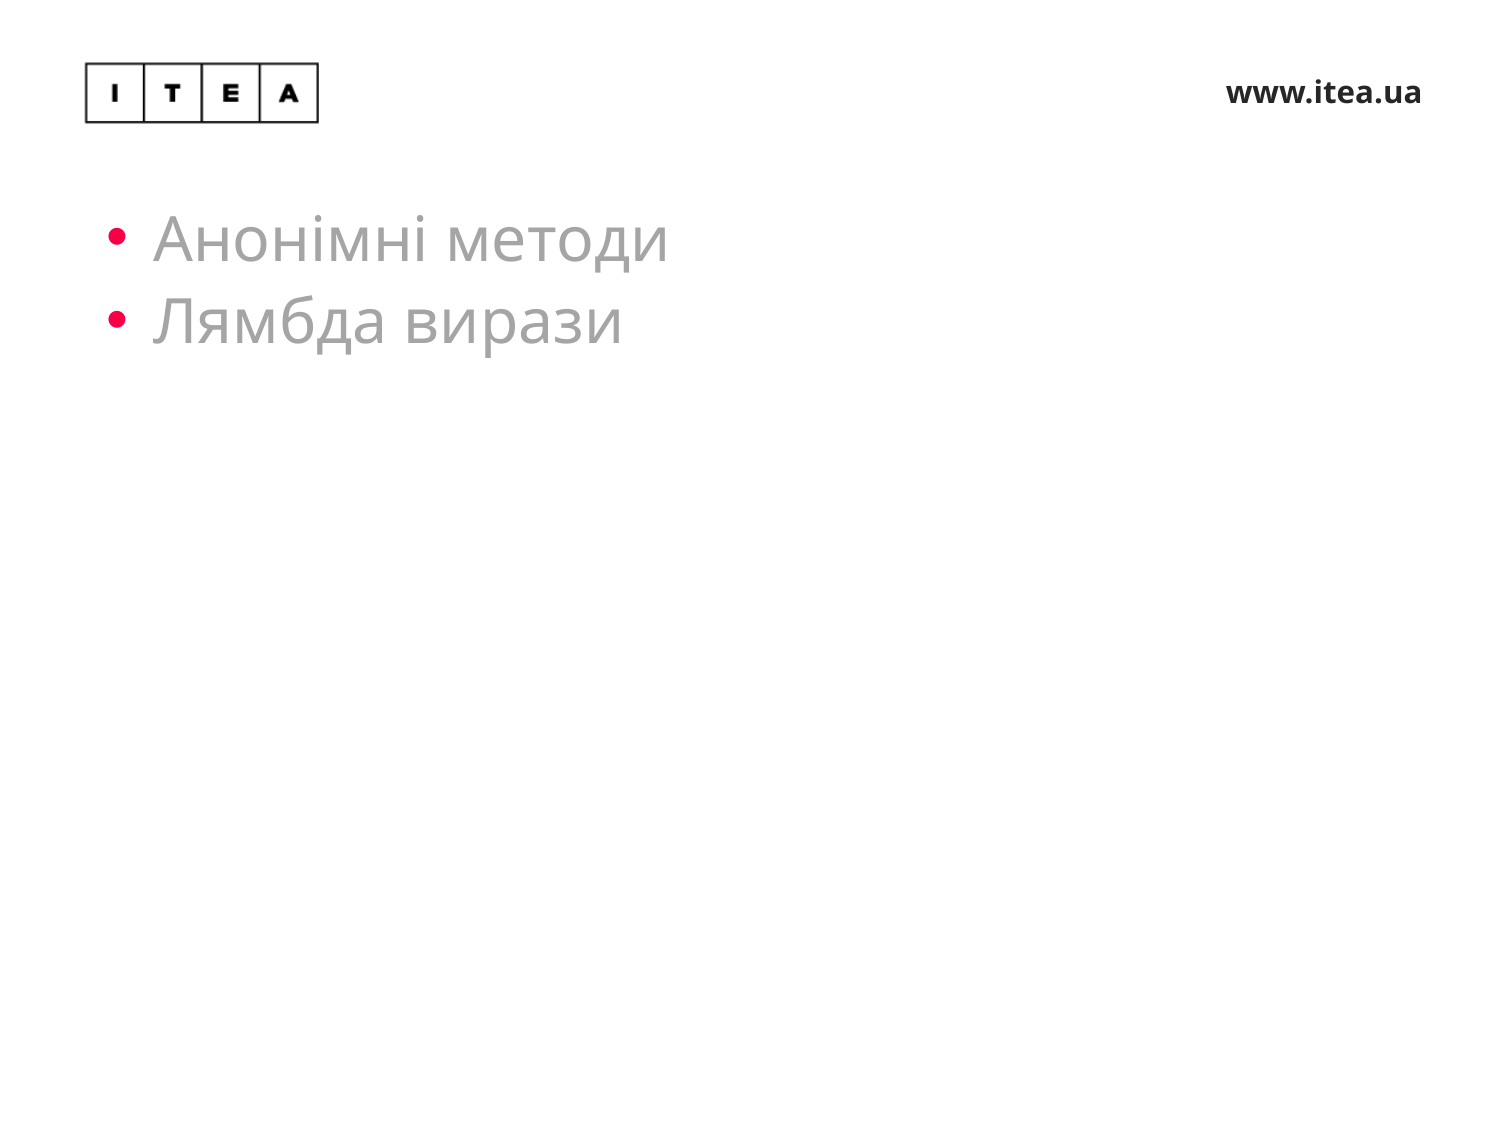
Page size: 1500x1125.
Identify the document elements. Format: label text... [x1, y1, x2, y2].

picture [57, 49, 344, 133]
list Анонімні методи Лямбда вирази [91, 183, 1422, 1091]
text_box www.itea.ua [1172, 66, 1477, 115]
